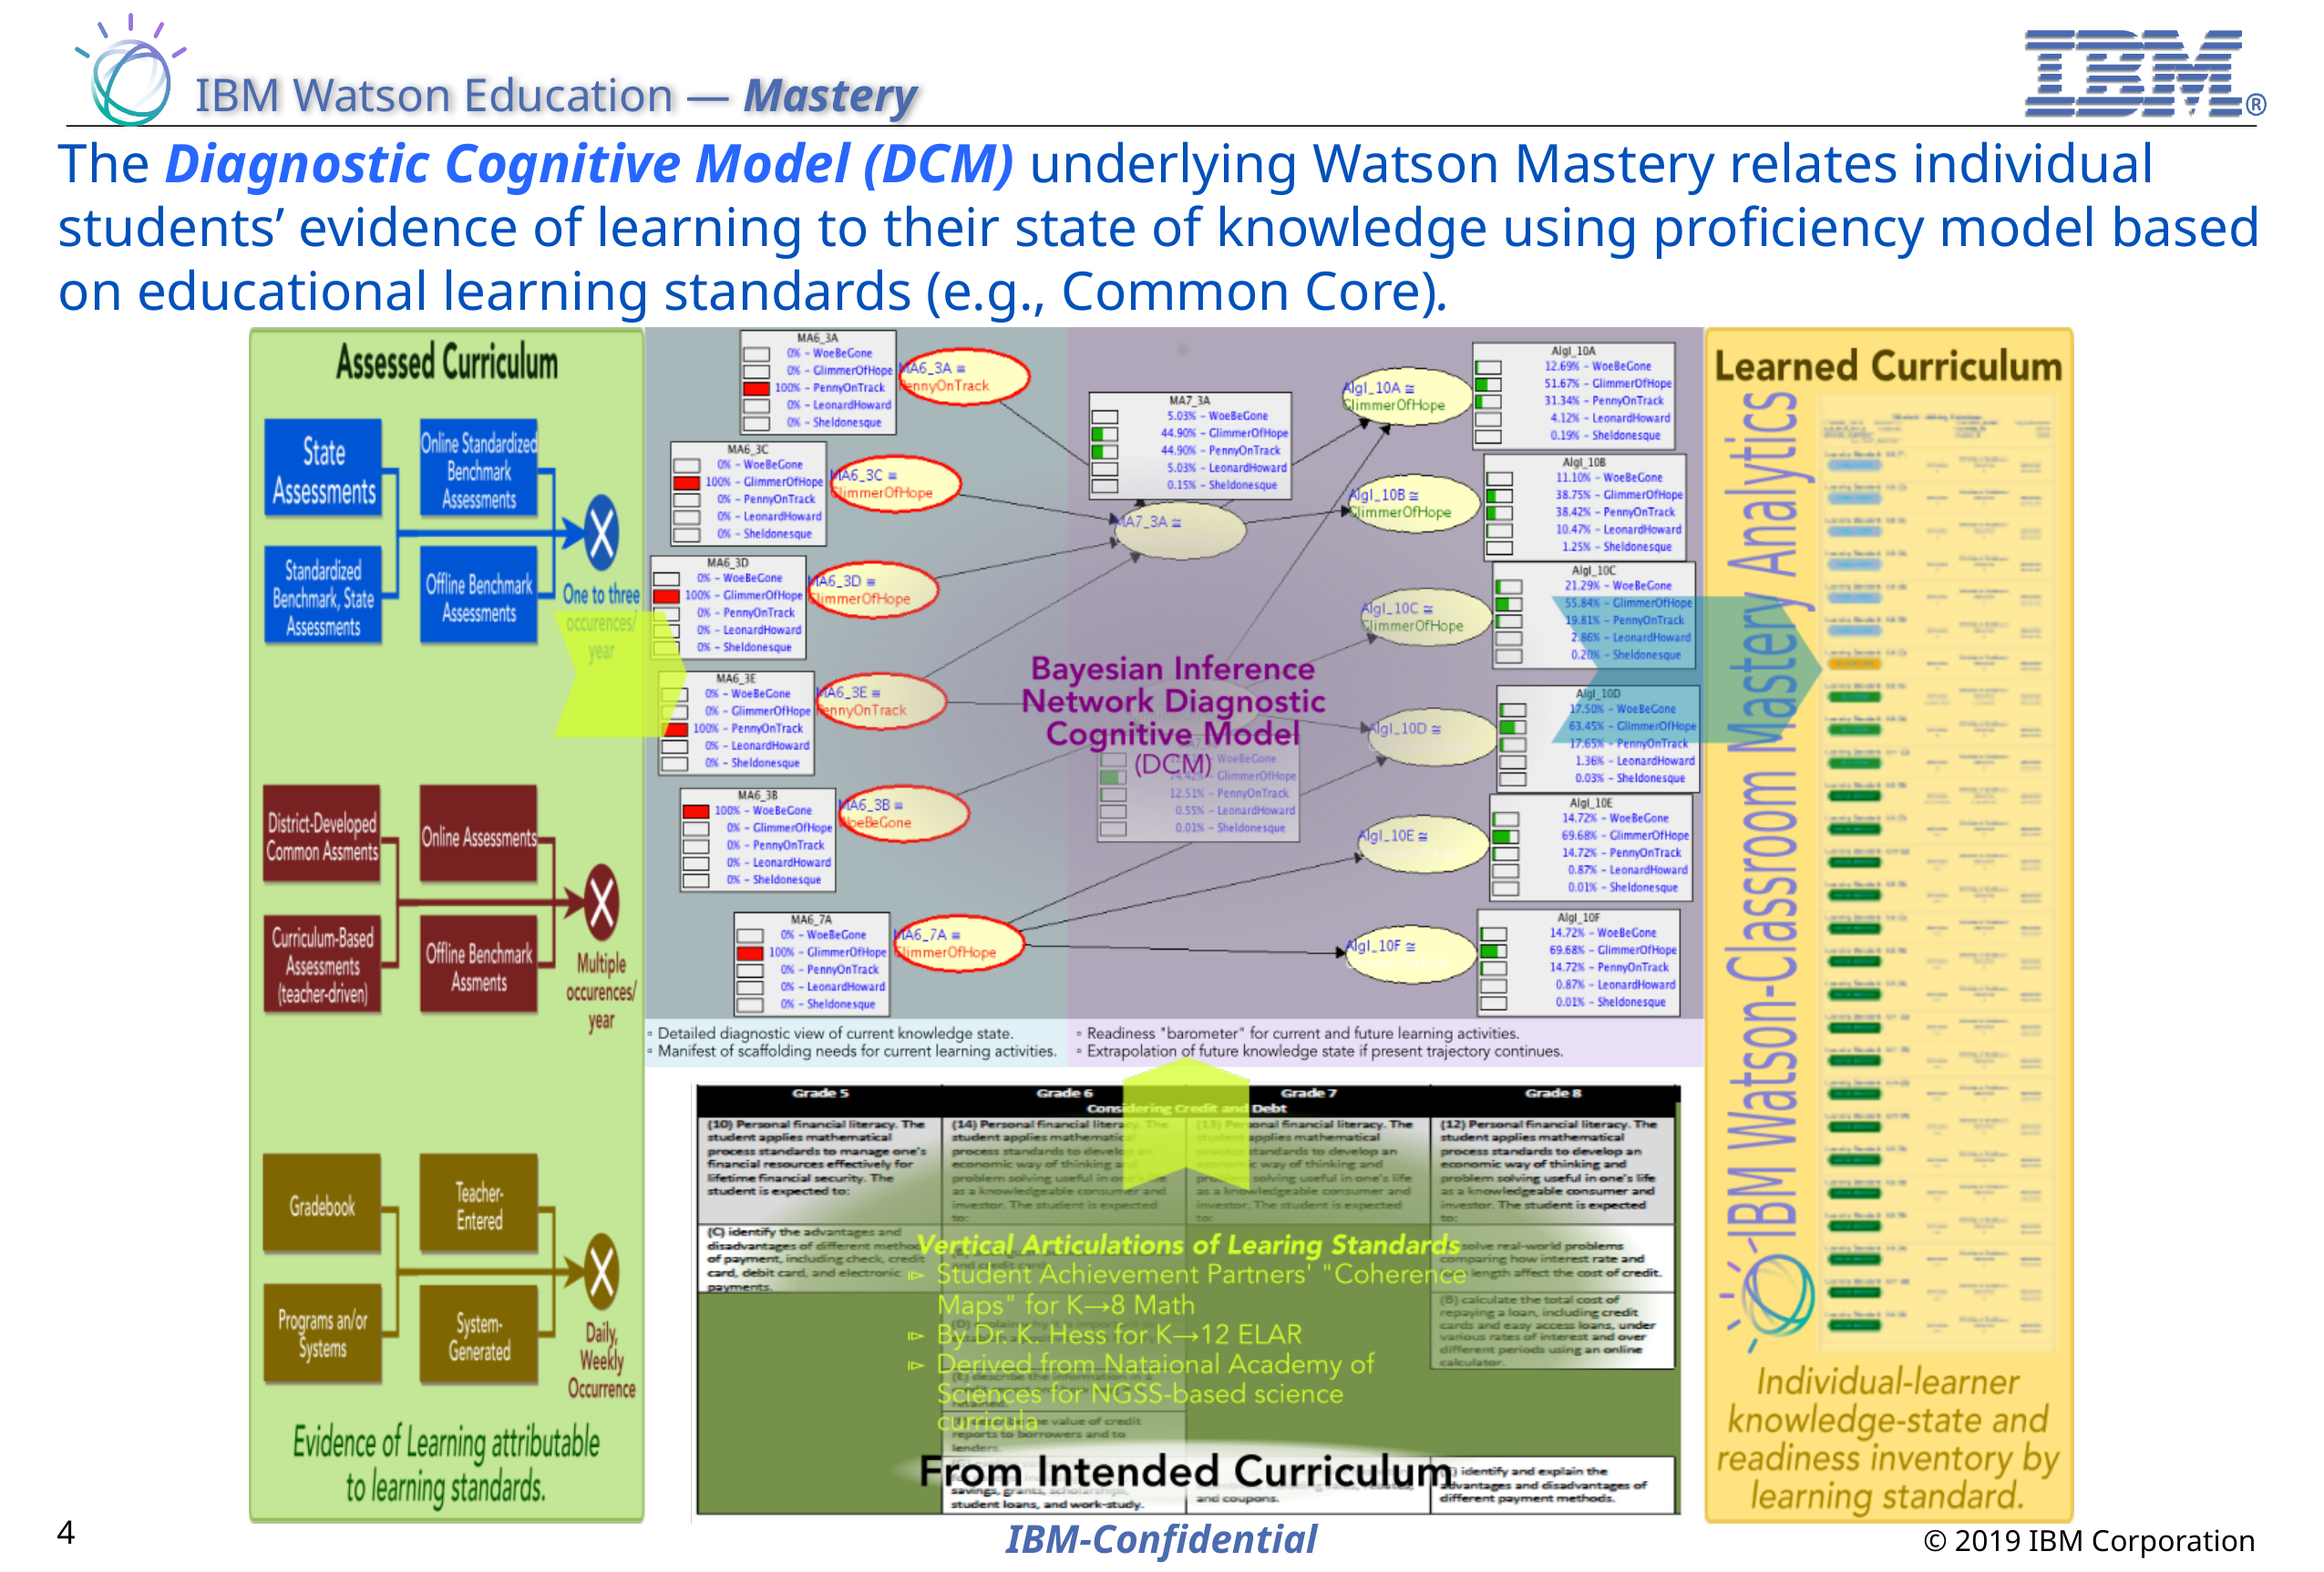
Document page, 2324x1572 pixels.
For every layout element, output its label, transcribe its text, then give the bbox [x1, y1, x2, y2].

picture [2023, 30, 2267, 118]
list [249, 327, 2075, 1524]
title The Diagnostic Cognitive Model (DCM) underlying Watson Mastery relates individual students’ evidence of learning to their state of knowledge using proficiency model based on educational learning standards (e.g., Common Core). [57, 139, 2267, 328]
picture [75, 13, 187, 127]
